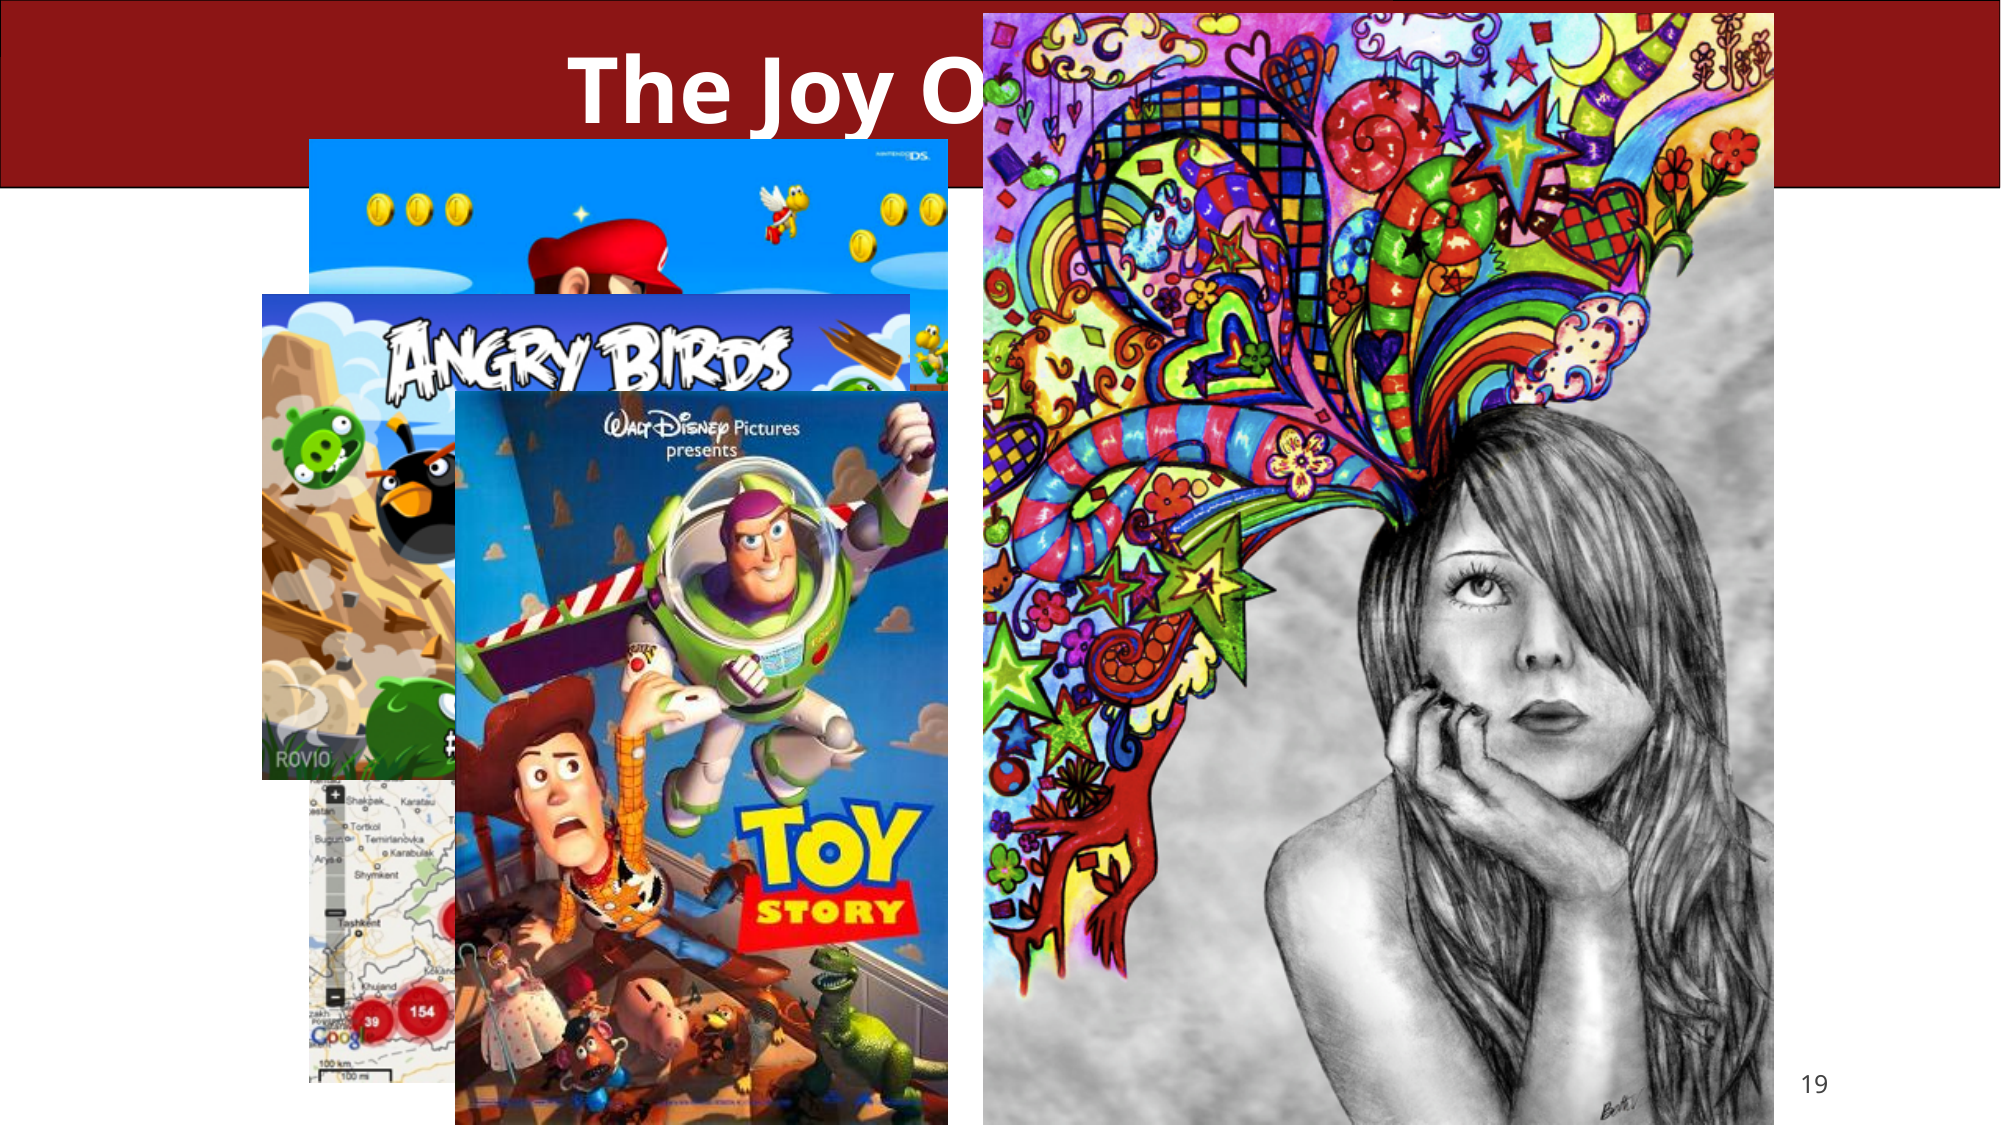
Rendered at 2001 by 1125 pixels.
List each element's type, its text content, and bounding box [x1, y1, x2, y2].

picture [983, 13, 1774, 1125]
title The Joy Of Building [75, 0, 1925, 188]
picture [262, 139, 948, 1125]
